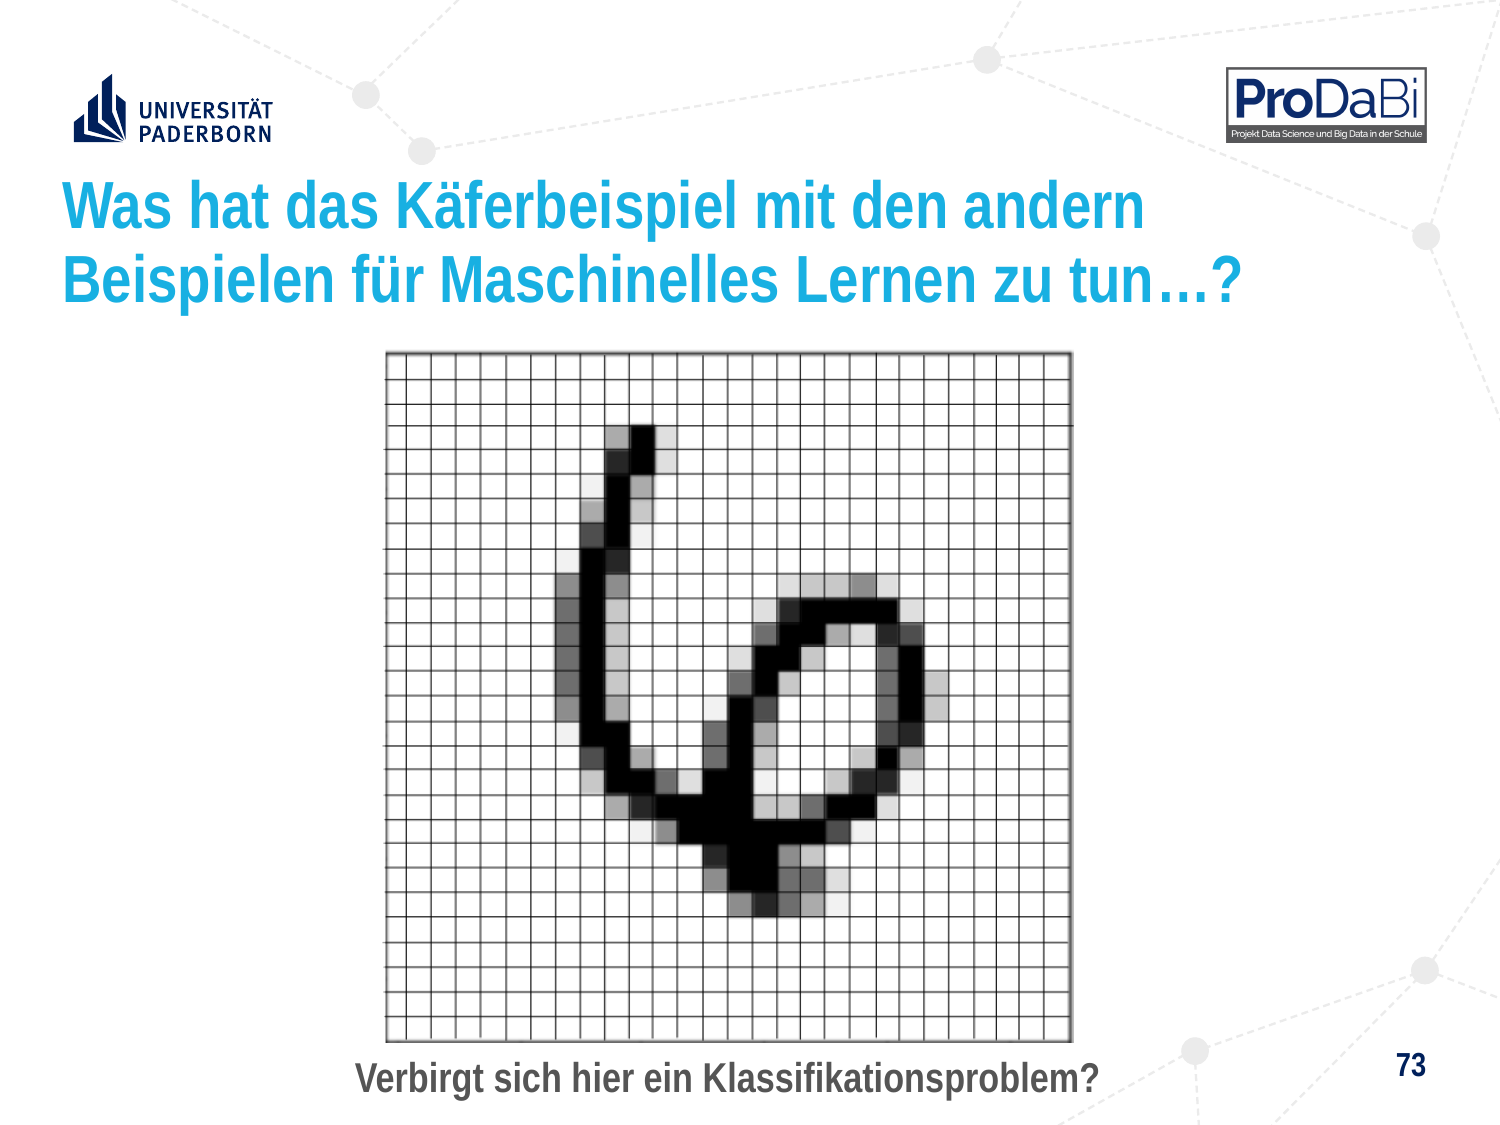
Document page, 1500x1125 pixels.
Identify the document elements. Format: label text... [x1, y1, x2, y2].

title Was hat das Käferbeispiel mit den andern Beispielen für Maschinelles Lernen zu tun…? [62, 168, 1415, 251]
picture [1226, 67, 1427, 143]
text_box Verbirgt sich hier ein Klassifikationsproblem? [339, 1042, 1116, 1108]
slide_number 73 [1308, 1042, 1427, 1091]
picture [382, 345, 1074, 1043]
